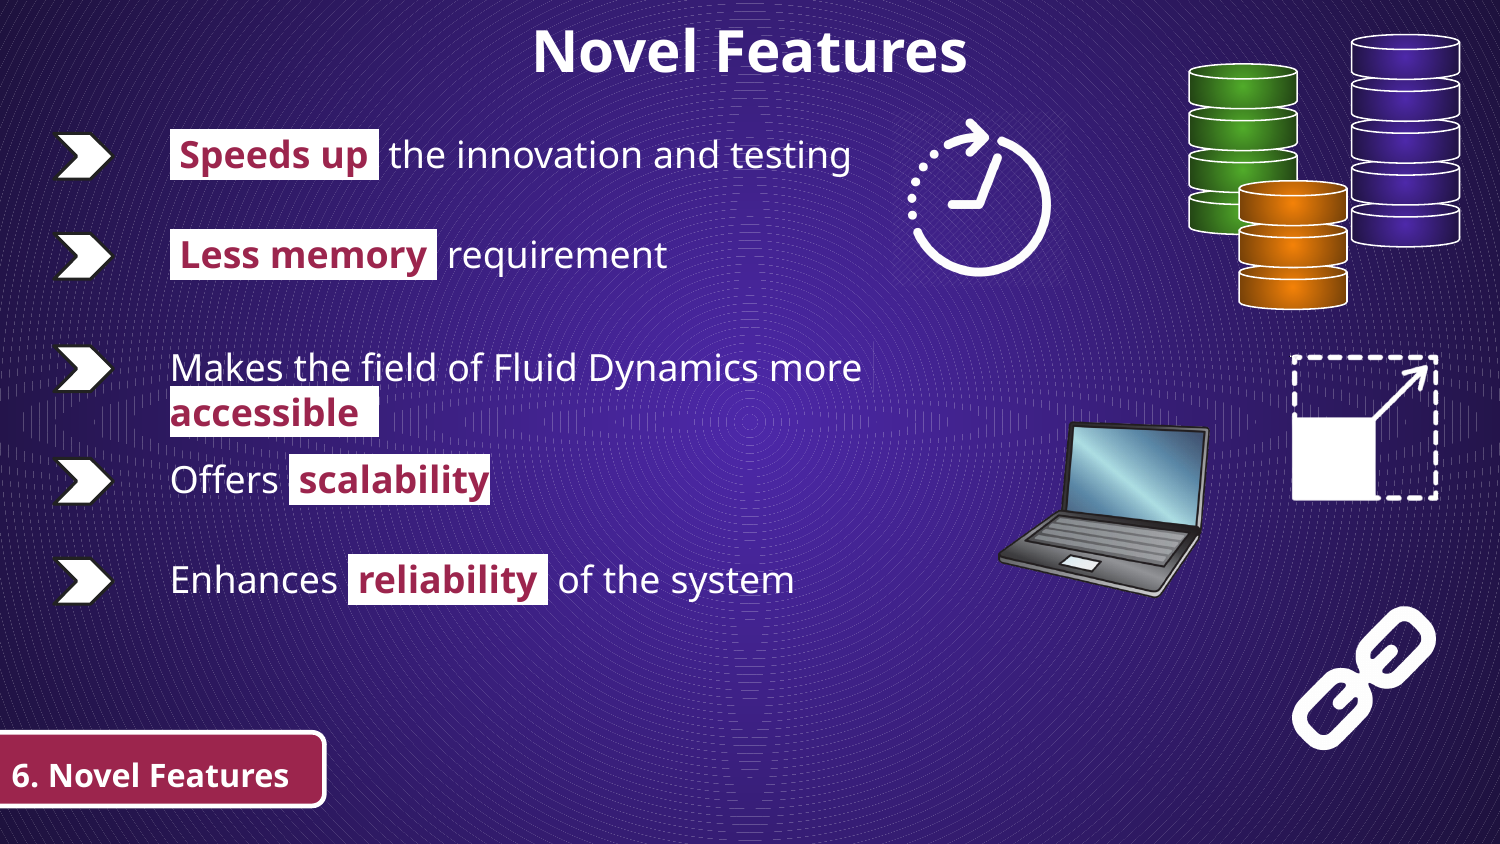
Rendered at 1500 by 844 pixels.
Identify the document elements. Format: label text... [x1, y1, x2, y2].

text_box Less memory requirement [154, 216, 886, 292]
picture [998, 421, 1210, 601]
text_box [53, 458, 114, 505]
text_box Offers scalability [154, 441, 993, 517]
text_box 6. Novel Features [0, 732, 323, 819]
text_box Enhances reliability of the system [154, 541, 1049, 617]
picture [1286, 346, 1443, 505]
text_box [1188, 34, 1460, 310]
picture [890, 109, 1069, 289]
text_box Novel Features [50, 0, 1450, 99]
text_box Speeds up the innovation and testing [154, 116, 885, 192]
text_box Makes the field of Fluid Dynamics more accessible [154, 328, 1049, 441]
picture [1292, 605, 1437, 753]
text_box [53, 133, 114, 180]
text_box [53, 558, 114, 605]
text_box [53, 233, 114, 280]
text_box [53, 345, 114, 392]
